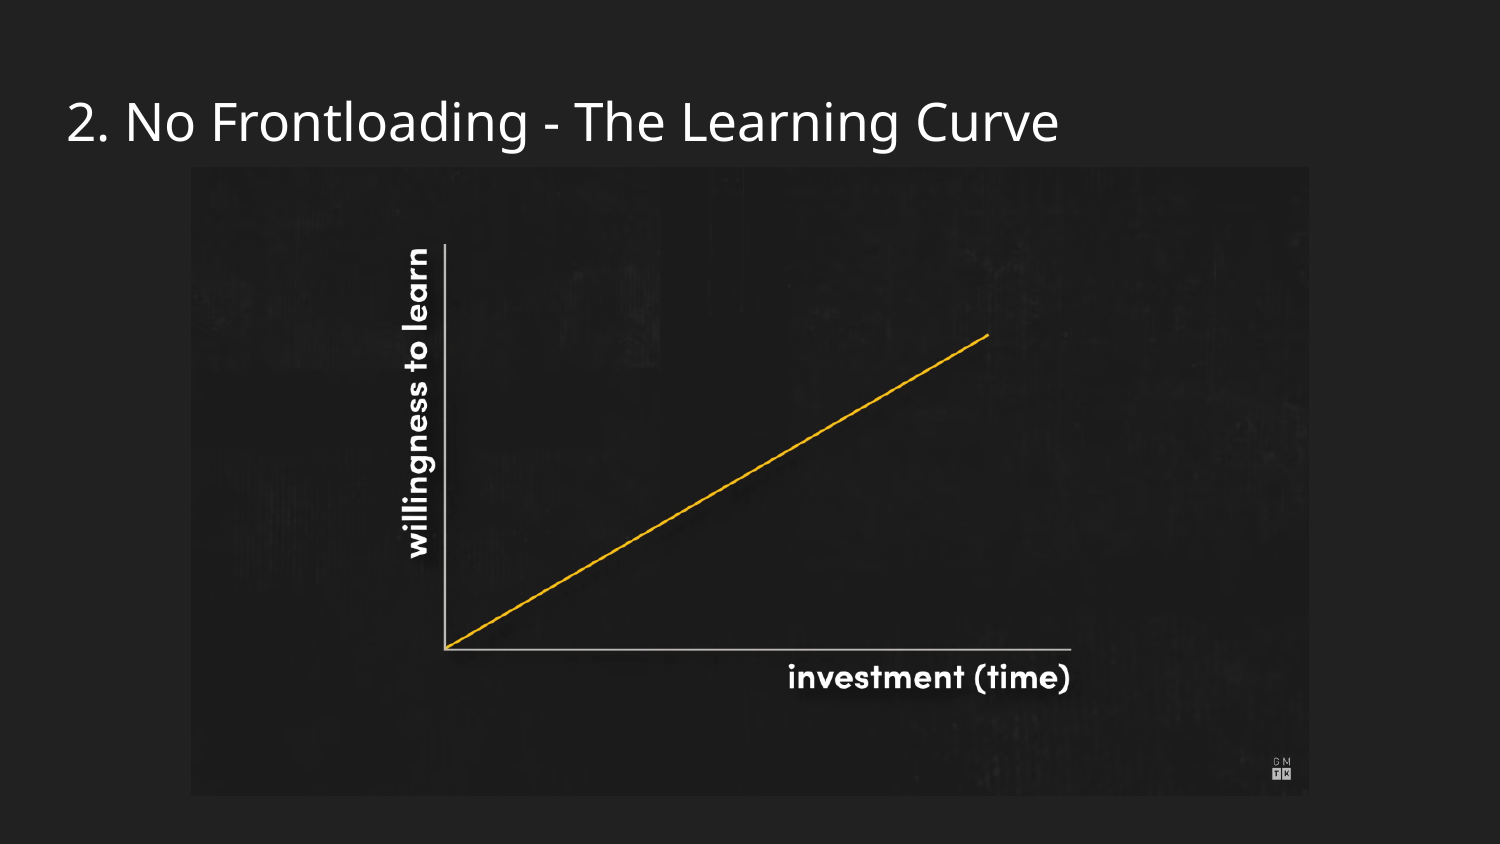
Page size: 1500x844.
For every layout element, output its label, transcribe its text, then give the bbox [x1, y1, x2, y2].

picture [191, 167, 1309, 797]
title 2. No Frontloading - The Learning Curve [51, 72, 1449, 167]
